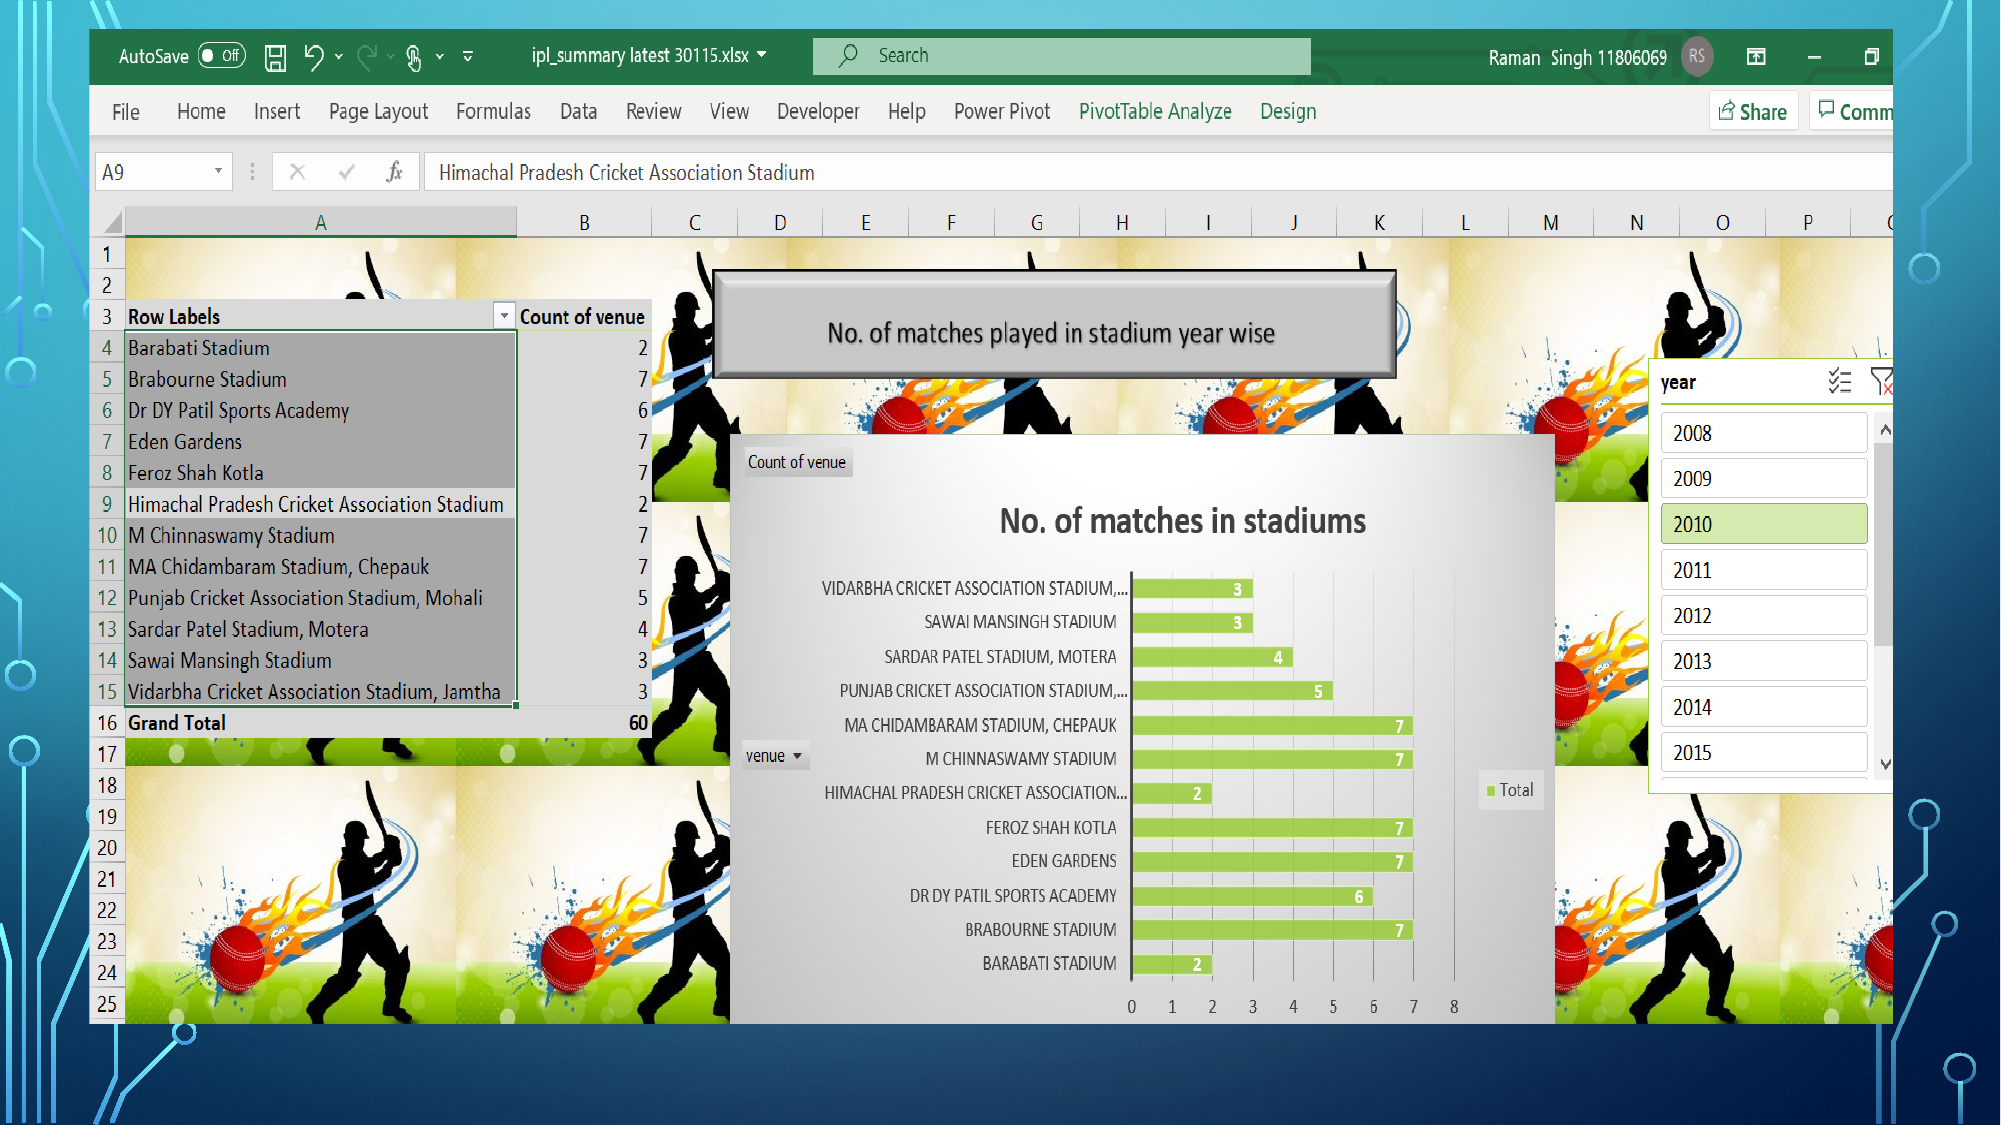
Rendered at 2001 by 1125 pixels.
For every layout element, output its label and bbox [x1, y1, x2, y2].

list [89, 29, 1893, 1024]
